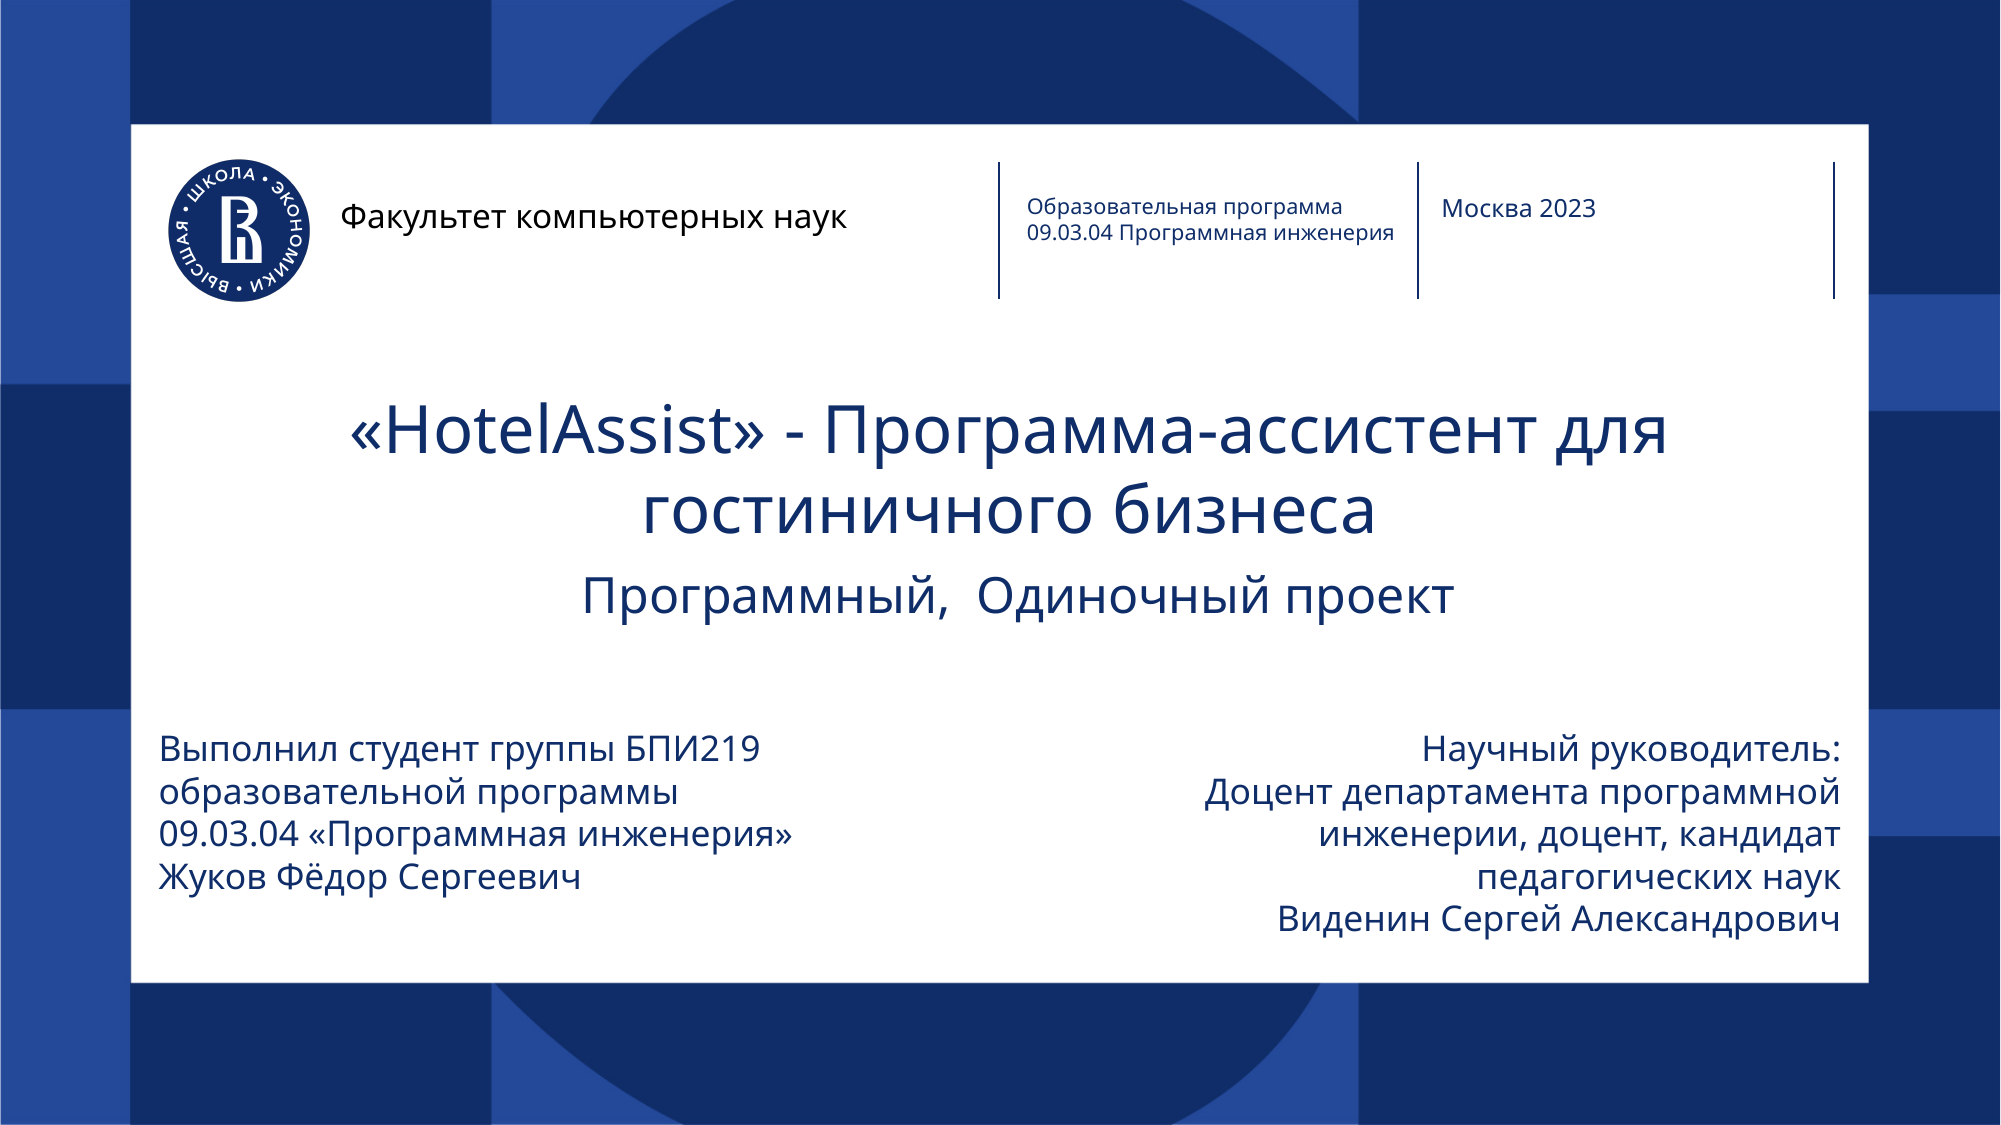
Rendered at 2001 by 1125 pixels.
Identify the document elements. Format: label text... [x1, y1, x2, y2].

list Научный руководитель: Доцент департамента программной инженерии, доцент, кандидат педагогических наук Виденин Сергей Александрович [1149, 726, 1842, 976]
text_box Выполнил студент группы БПИ219 образовательной программы 09.03.04 «Программная инженерия» Жуков Фёдор Сергеевич [158, 726, 1000, 976]
picture [0, 0, 2001, 1125]
title «HotelAssist» - Программа-ассистент для гостиничного бизнеса Программный, Одиночный проект [168, 345, 1852, 670]
list Москва 2023 [1441, 192, 1806, 269]
list Образовательная программа 09.03.04 Программная инженерия [1026, 192, 1401, 269]
list Факультет компьютерных наук [340, 194, 972, 267]
